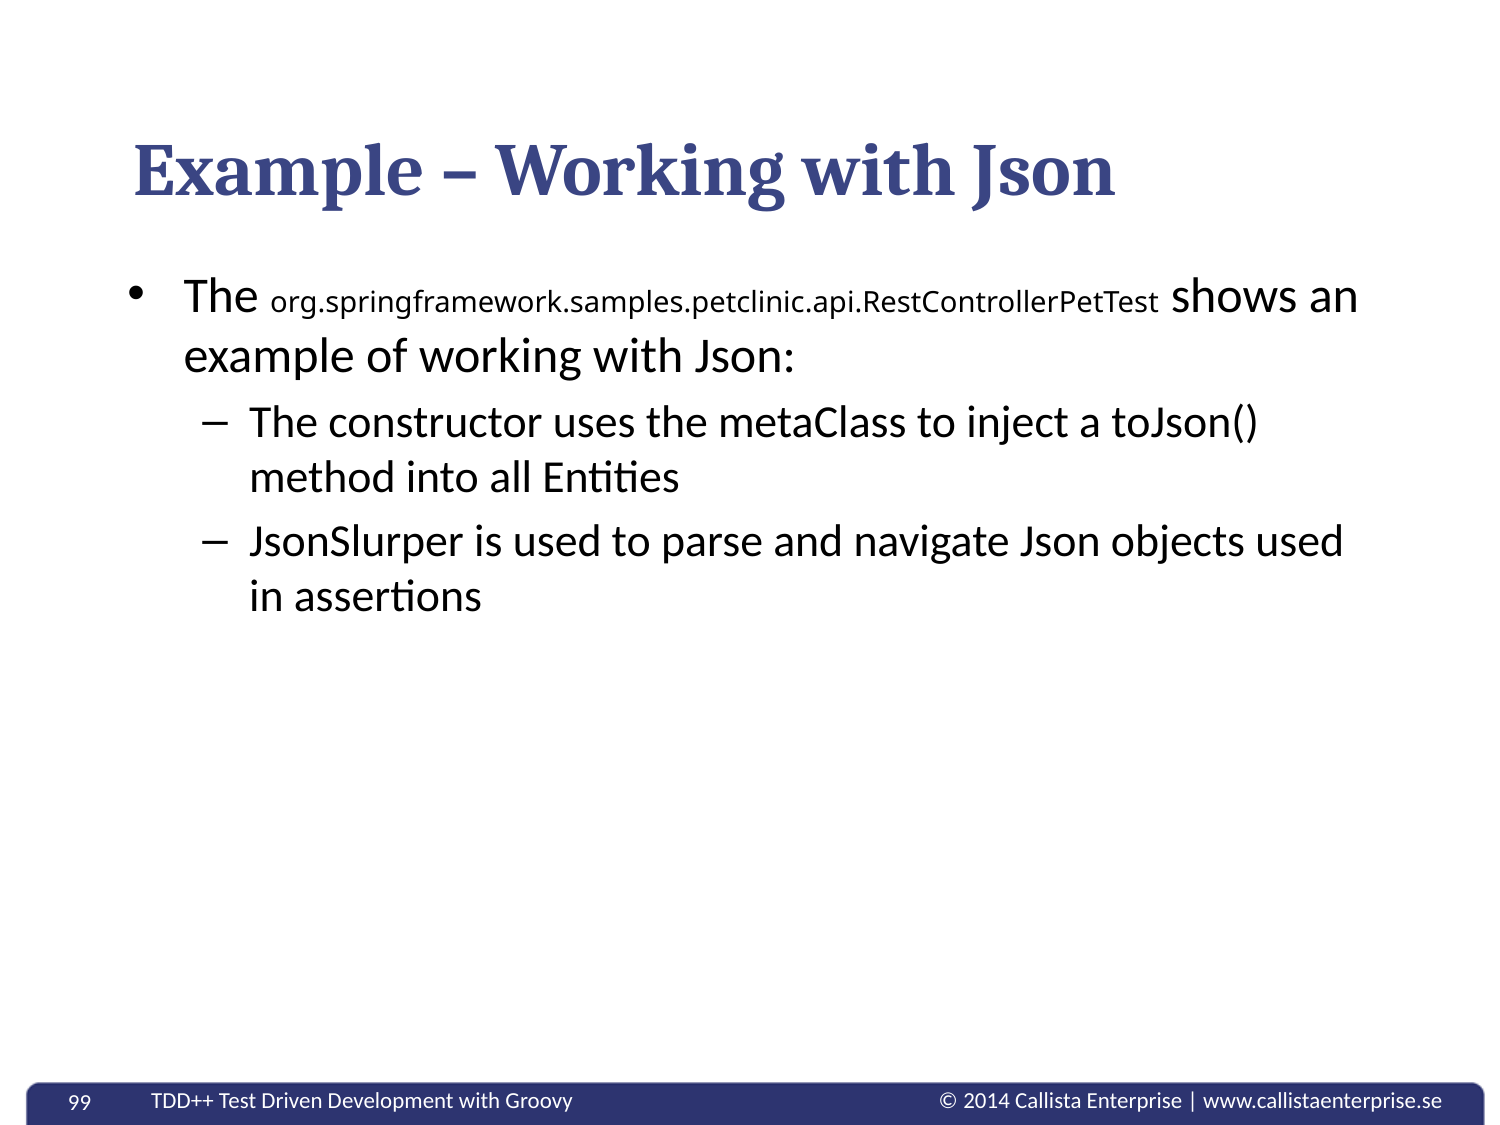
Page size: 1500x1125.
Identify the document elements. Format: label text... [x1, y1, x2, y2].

title Example – Working with Json [112, 93, 1388, 219]
list The org.springframework.samples.petclinic.api.RestControllerPetTest shows an example of working with Json: The constructor uses the metaClass to inject a toJson() method into all Entities JsonSlurper is used to parse and navigate Json objects used in assertions [112, 255, 1380, 1024]
picture [0, 0, 1500, 1125]
